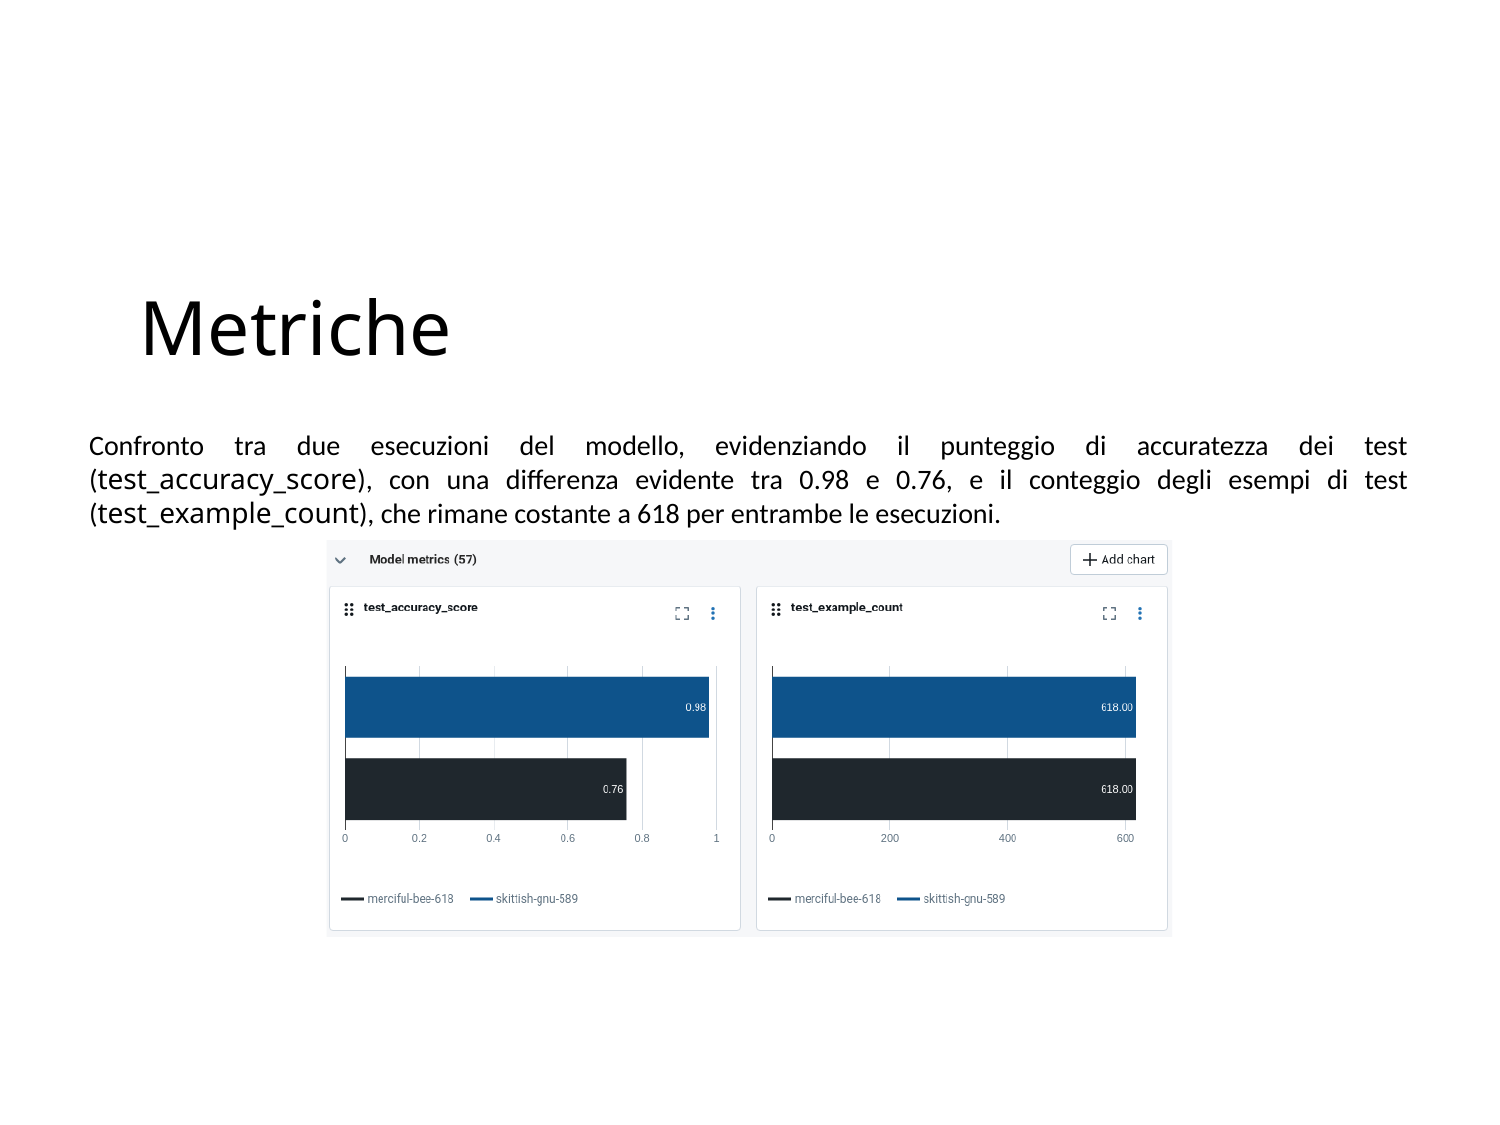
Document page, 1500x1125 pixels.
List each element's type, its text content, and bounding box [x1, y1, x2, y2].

picture [326, 540, 1173, 937]
title Metriche [124, 235, 1348, 422]
text_box Confronto tra due esecuzioni del modello, evidenziando il punteggio di accuratezza dei test (test_accuracy_score), con una differenza evidente tra 0.98 e 0.76, e il conteggio degli esempi di test (test_example_count), che rimane costante a 618 per entrambe le esecuzioni. [77, 422, 1421, 535]
